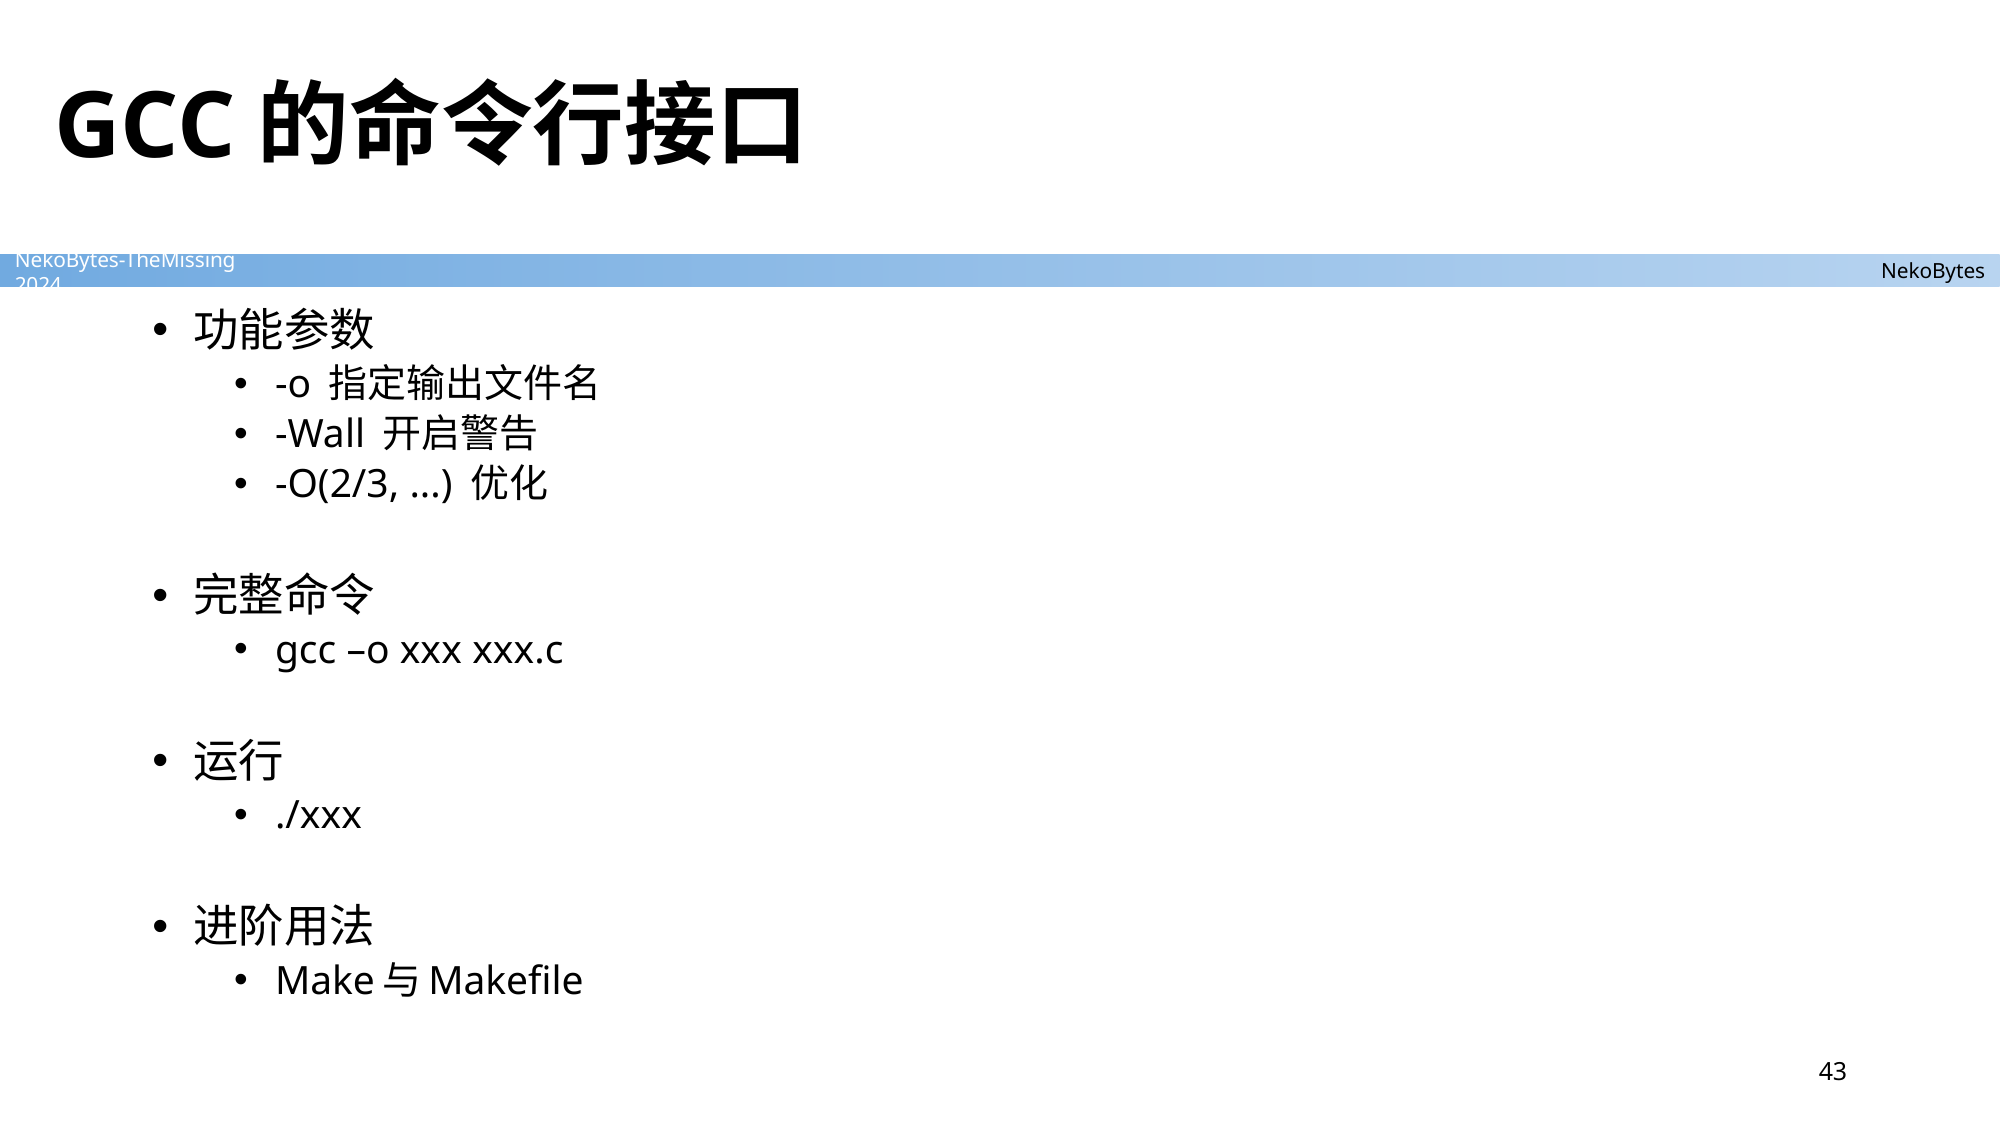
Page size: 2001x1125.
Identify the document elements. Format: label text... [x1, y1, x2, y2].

slide_number 43 [1412, 1042, 1863, 1103]
title GCC的命令行接口 [39, 19, 1765, 237]
list 功能参数 -o 指定输出文件名 -Wall 开启警告 -O(2/3, ...) 优化 完整命令 gcc –o xxx xxx.c 运行 ./xxx 进阶用法 Make与Makefile [137, 299, 1863, 1014]
